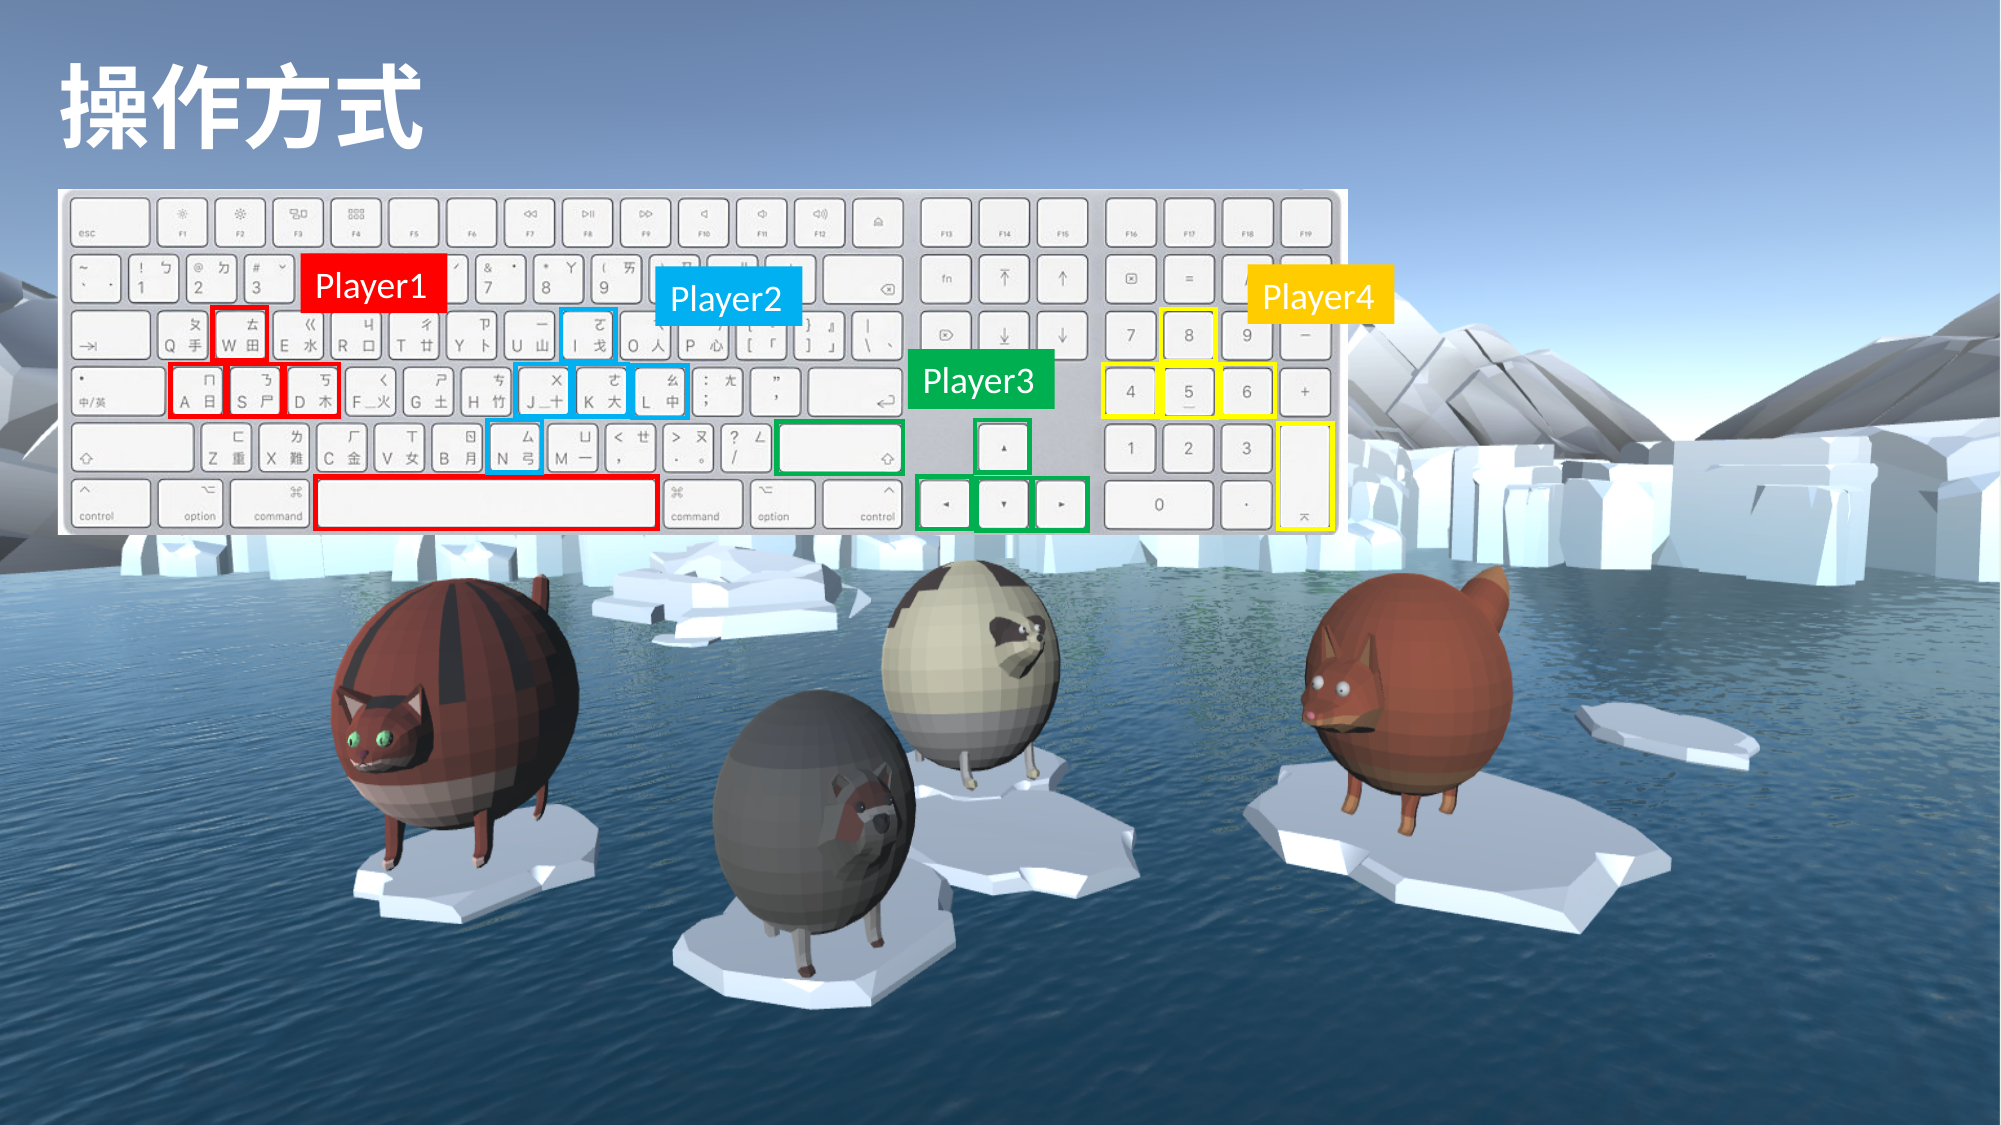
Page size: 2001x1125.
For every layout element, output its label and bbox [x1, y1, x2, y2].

picture [0, 0, 2001, 1125]
text_box [57, 189, 1395, 535]
